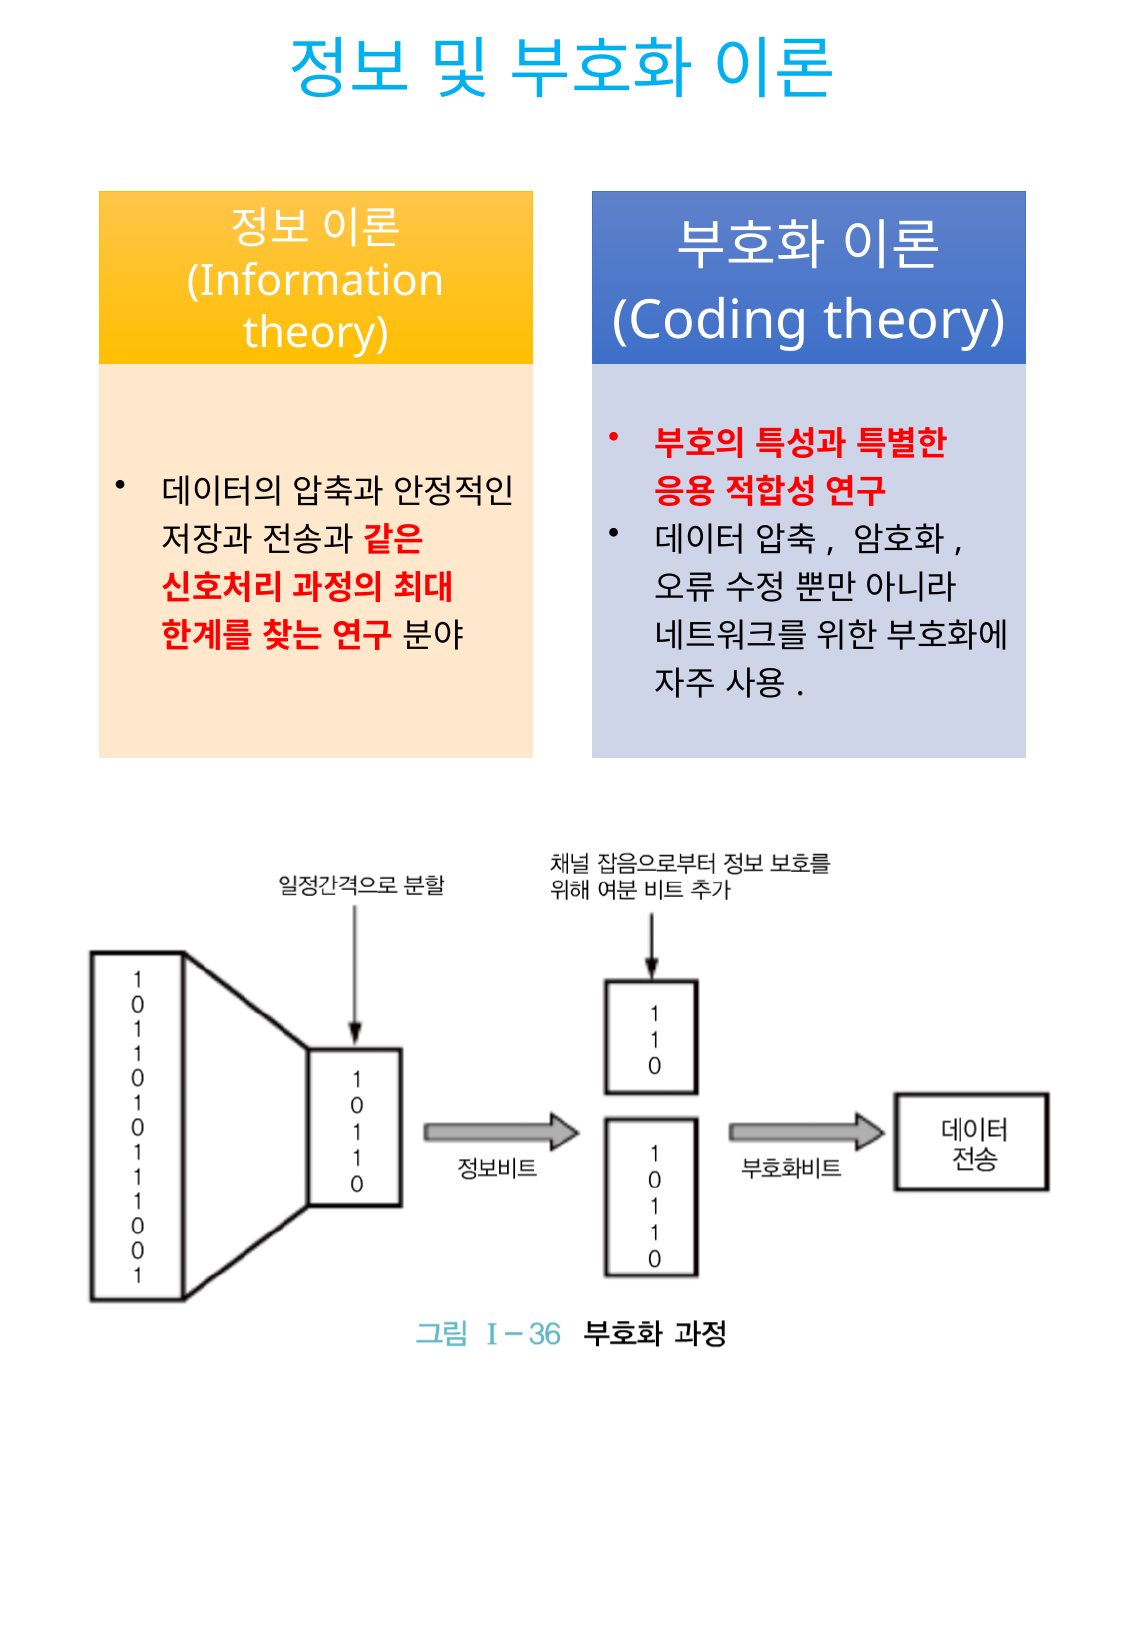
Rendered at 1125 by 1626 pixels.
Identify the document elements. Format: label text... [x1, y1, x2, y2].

picture [45, 839, 1080, 1362]
text_box 정보 및 부호화 이론 [69, 18, 1056, 114]
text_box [99, 191, 1026, 758]
